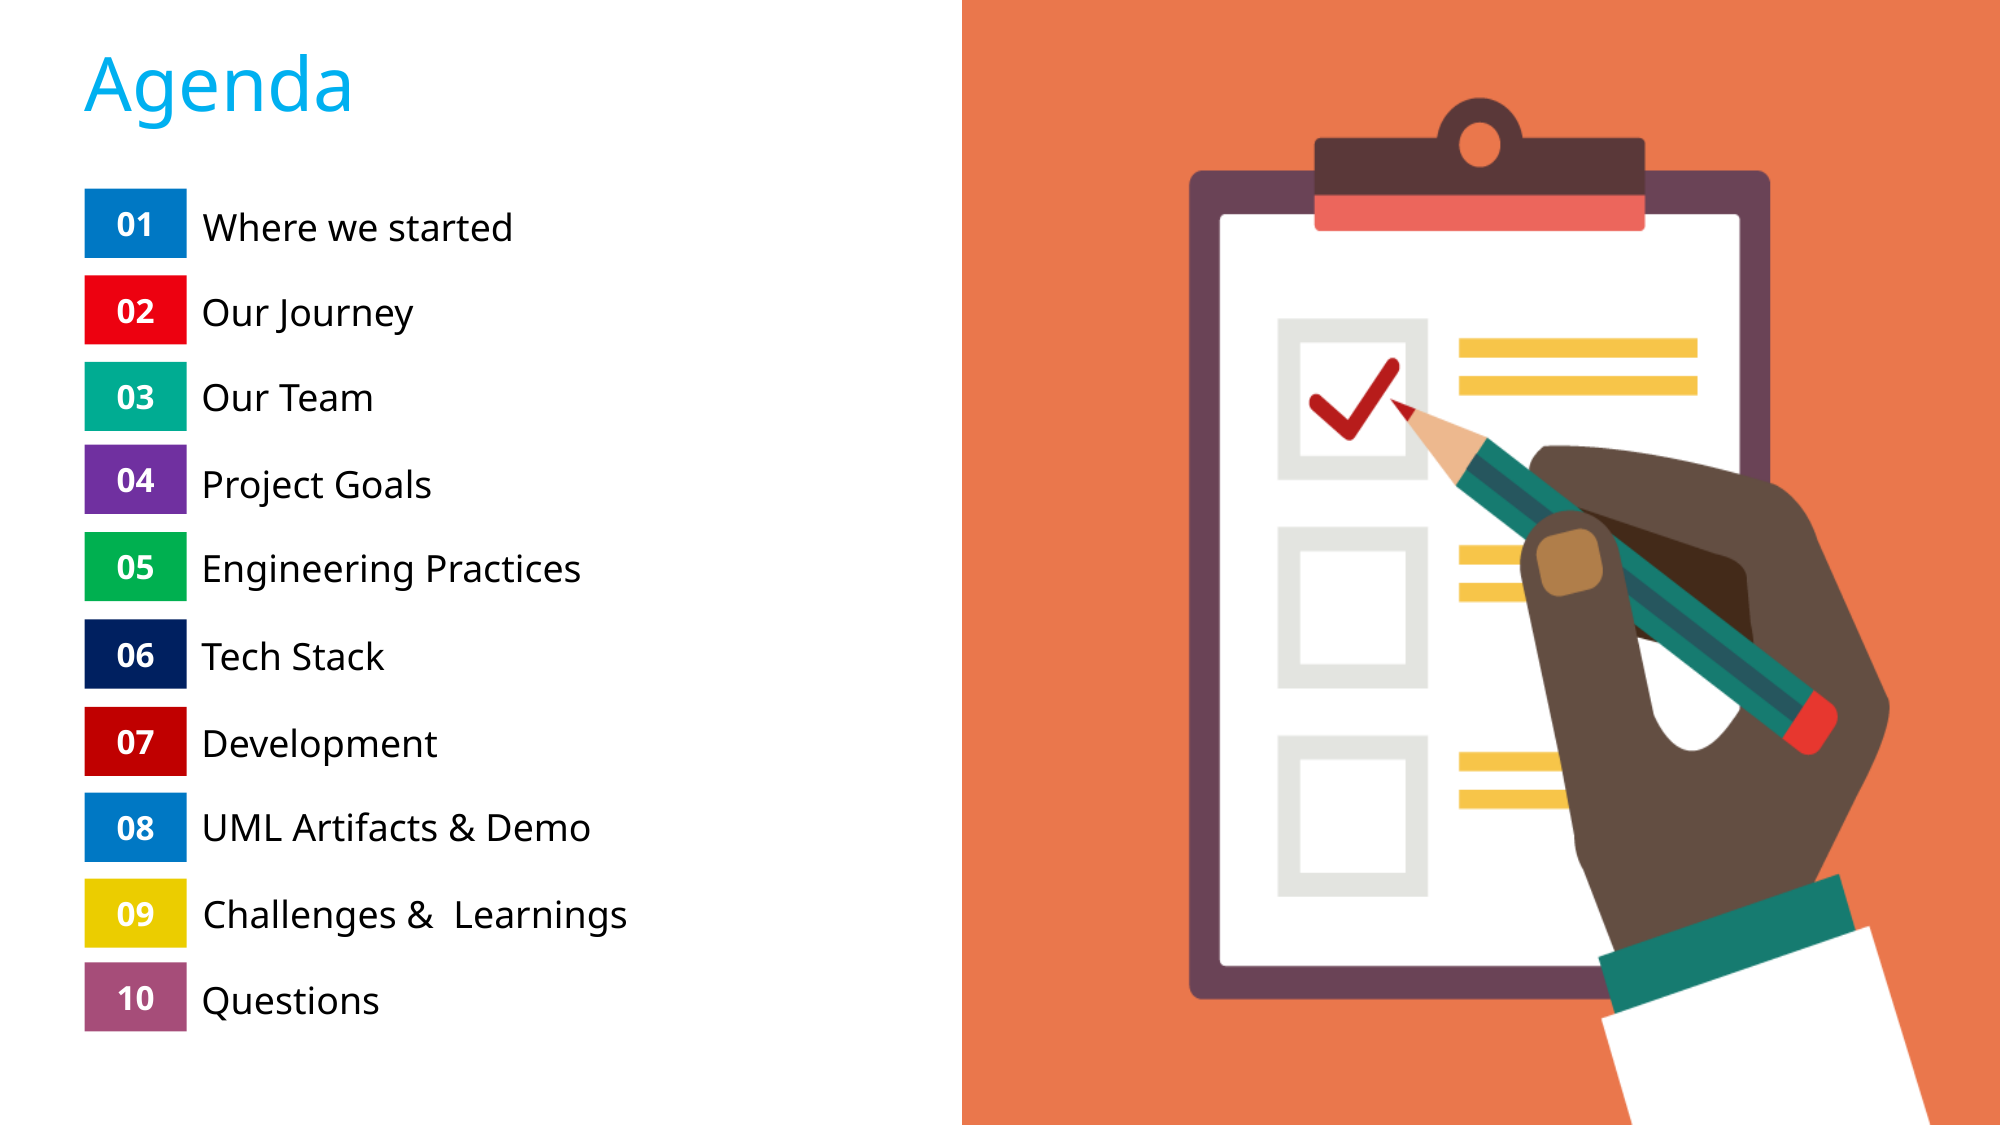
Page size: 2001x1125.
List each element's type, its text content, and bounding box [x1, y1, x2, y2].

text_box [84, 188, 735, 1032]
title Agenda [84, 36, 520, 132]
picture [962, 0, 2000, 1125]
